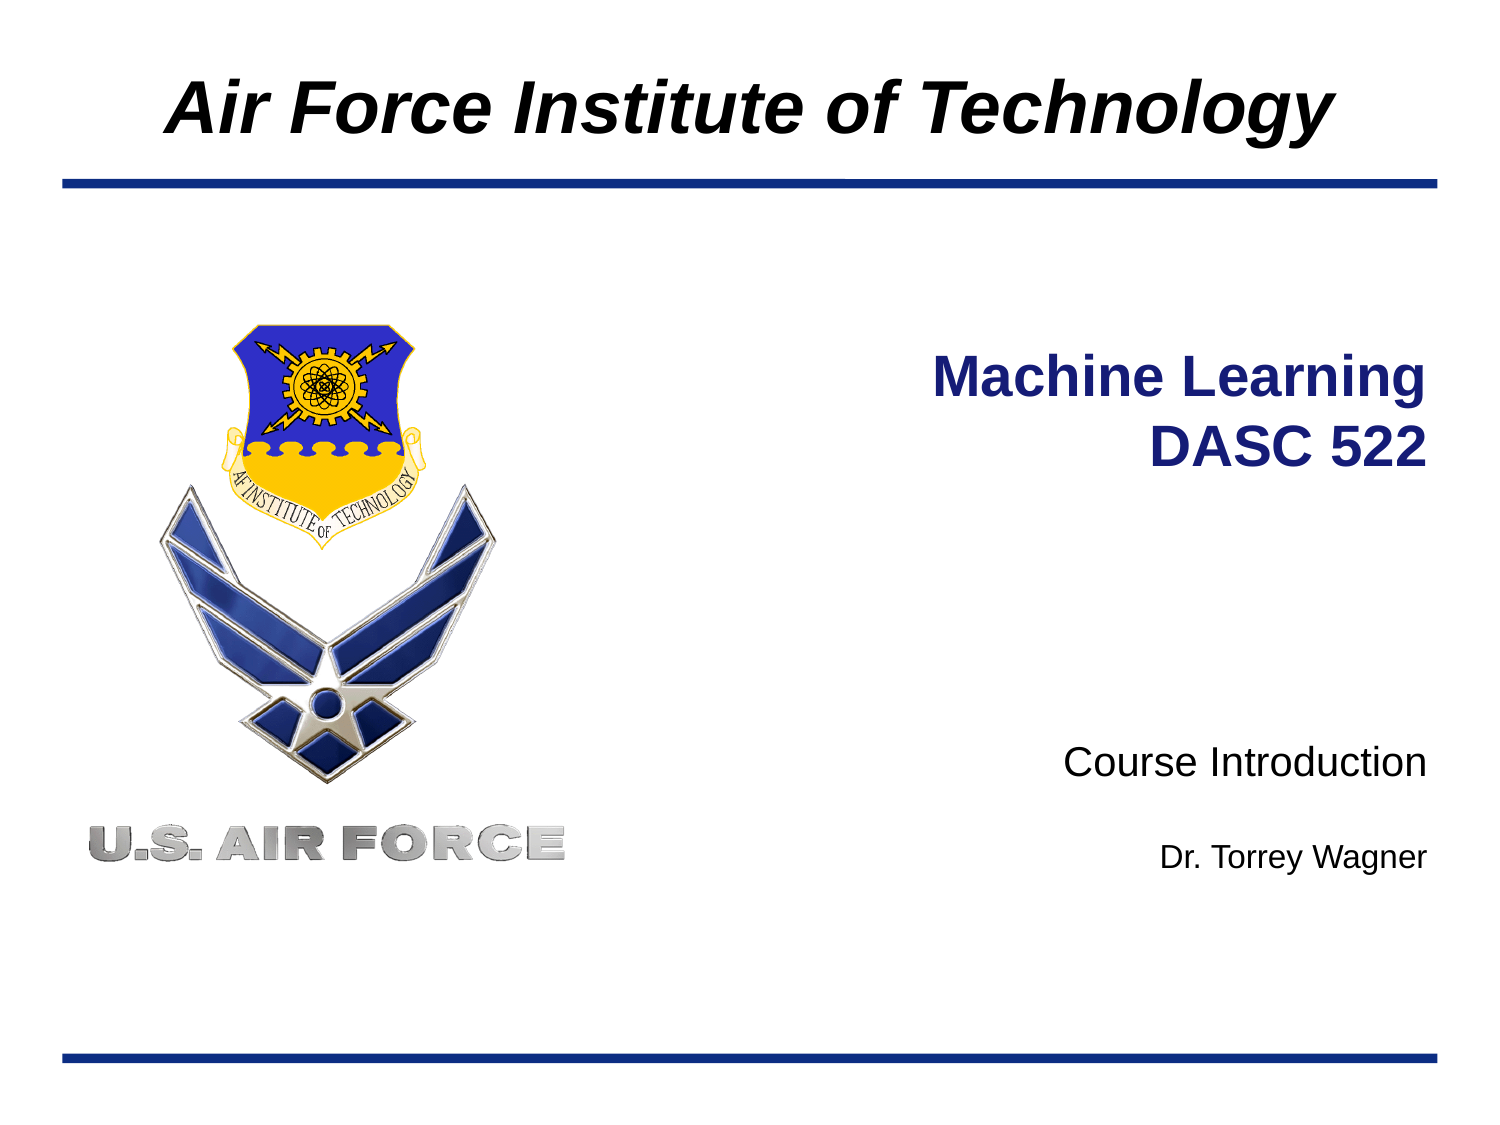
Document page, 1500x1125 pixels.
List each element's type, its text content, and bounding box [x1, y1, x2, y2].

title Machine Learning DASC 522 [541, 287, 1443, 529]
subtitle [174, 437, 1425, 988]
picture [63, 462, 174, 880]
text_box Course Introduction Dr. Torrey Wagner [598, 673, 1443, 936]
picture [221, 324, 426, 437]
